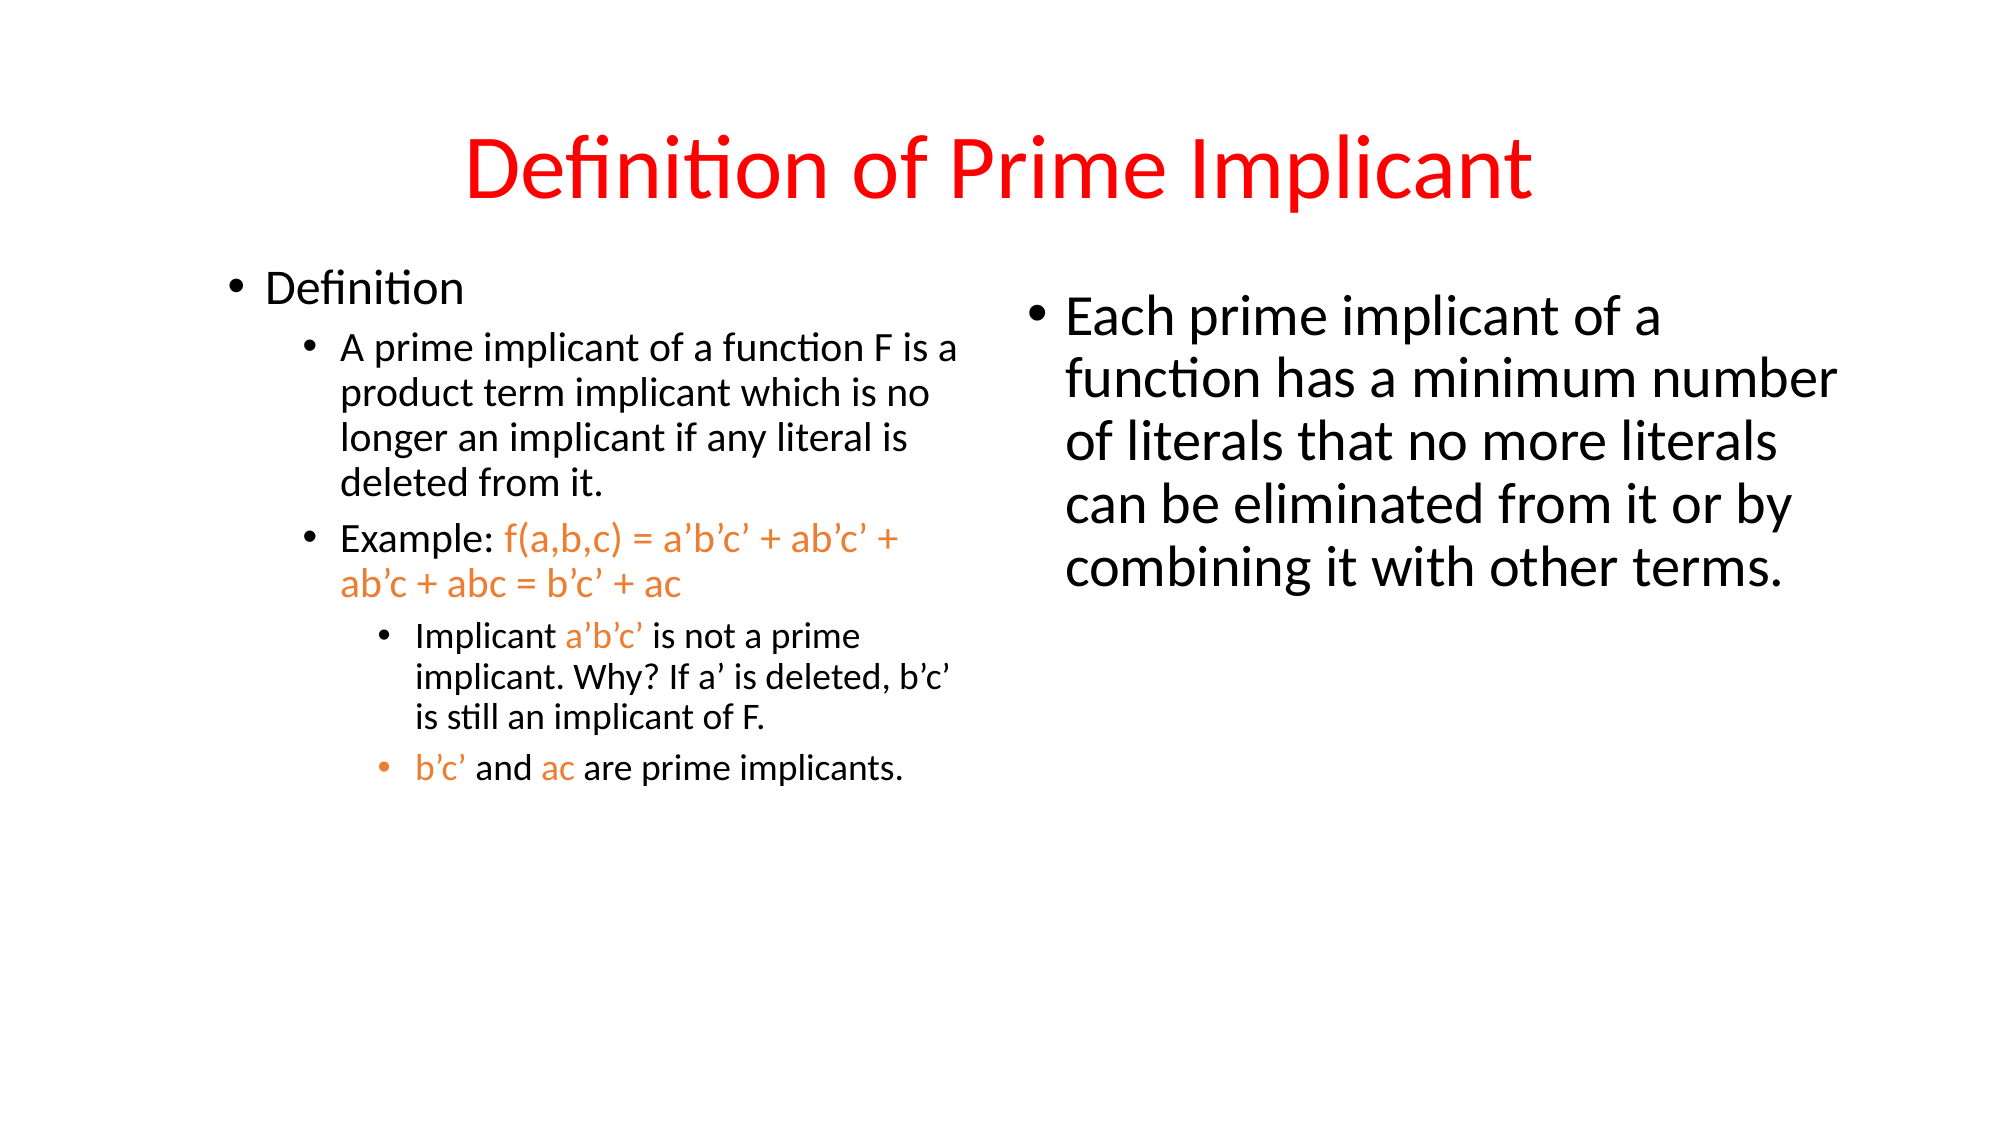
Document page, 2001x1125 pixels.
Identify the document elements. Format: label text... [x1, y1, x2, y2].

title Definition of Prime Implicant [137, 59, 1863, 278]
list Definition A prime implicant of a function F is a product term implicant which is no longer an implicant if any literal is deleted from it. Example: f(a,b,c) = a’b’c’ + ab’c’ + ab’c + abc = b’c’ + ac Implicant a’b’c’ is not a prime implicant. Why? If a’ is deleted, b’c’ is still an implicant of F. b’c’ and ac are prime implicants. [137, 253, 984, 1016]
list Each prime implicant of a function has a minimum number of literals that no more literals can be eliminated from it or by combining it with other terms. [1012, 277, 1863, 1016]
